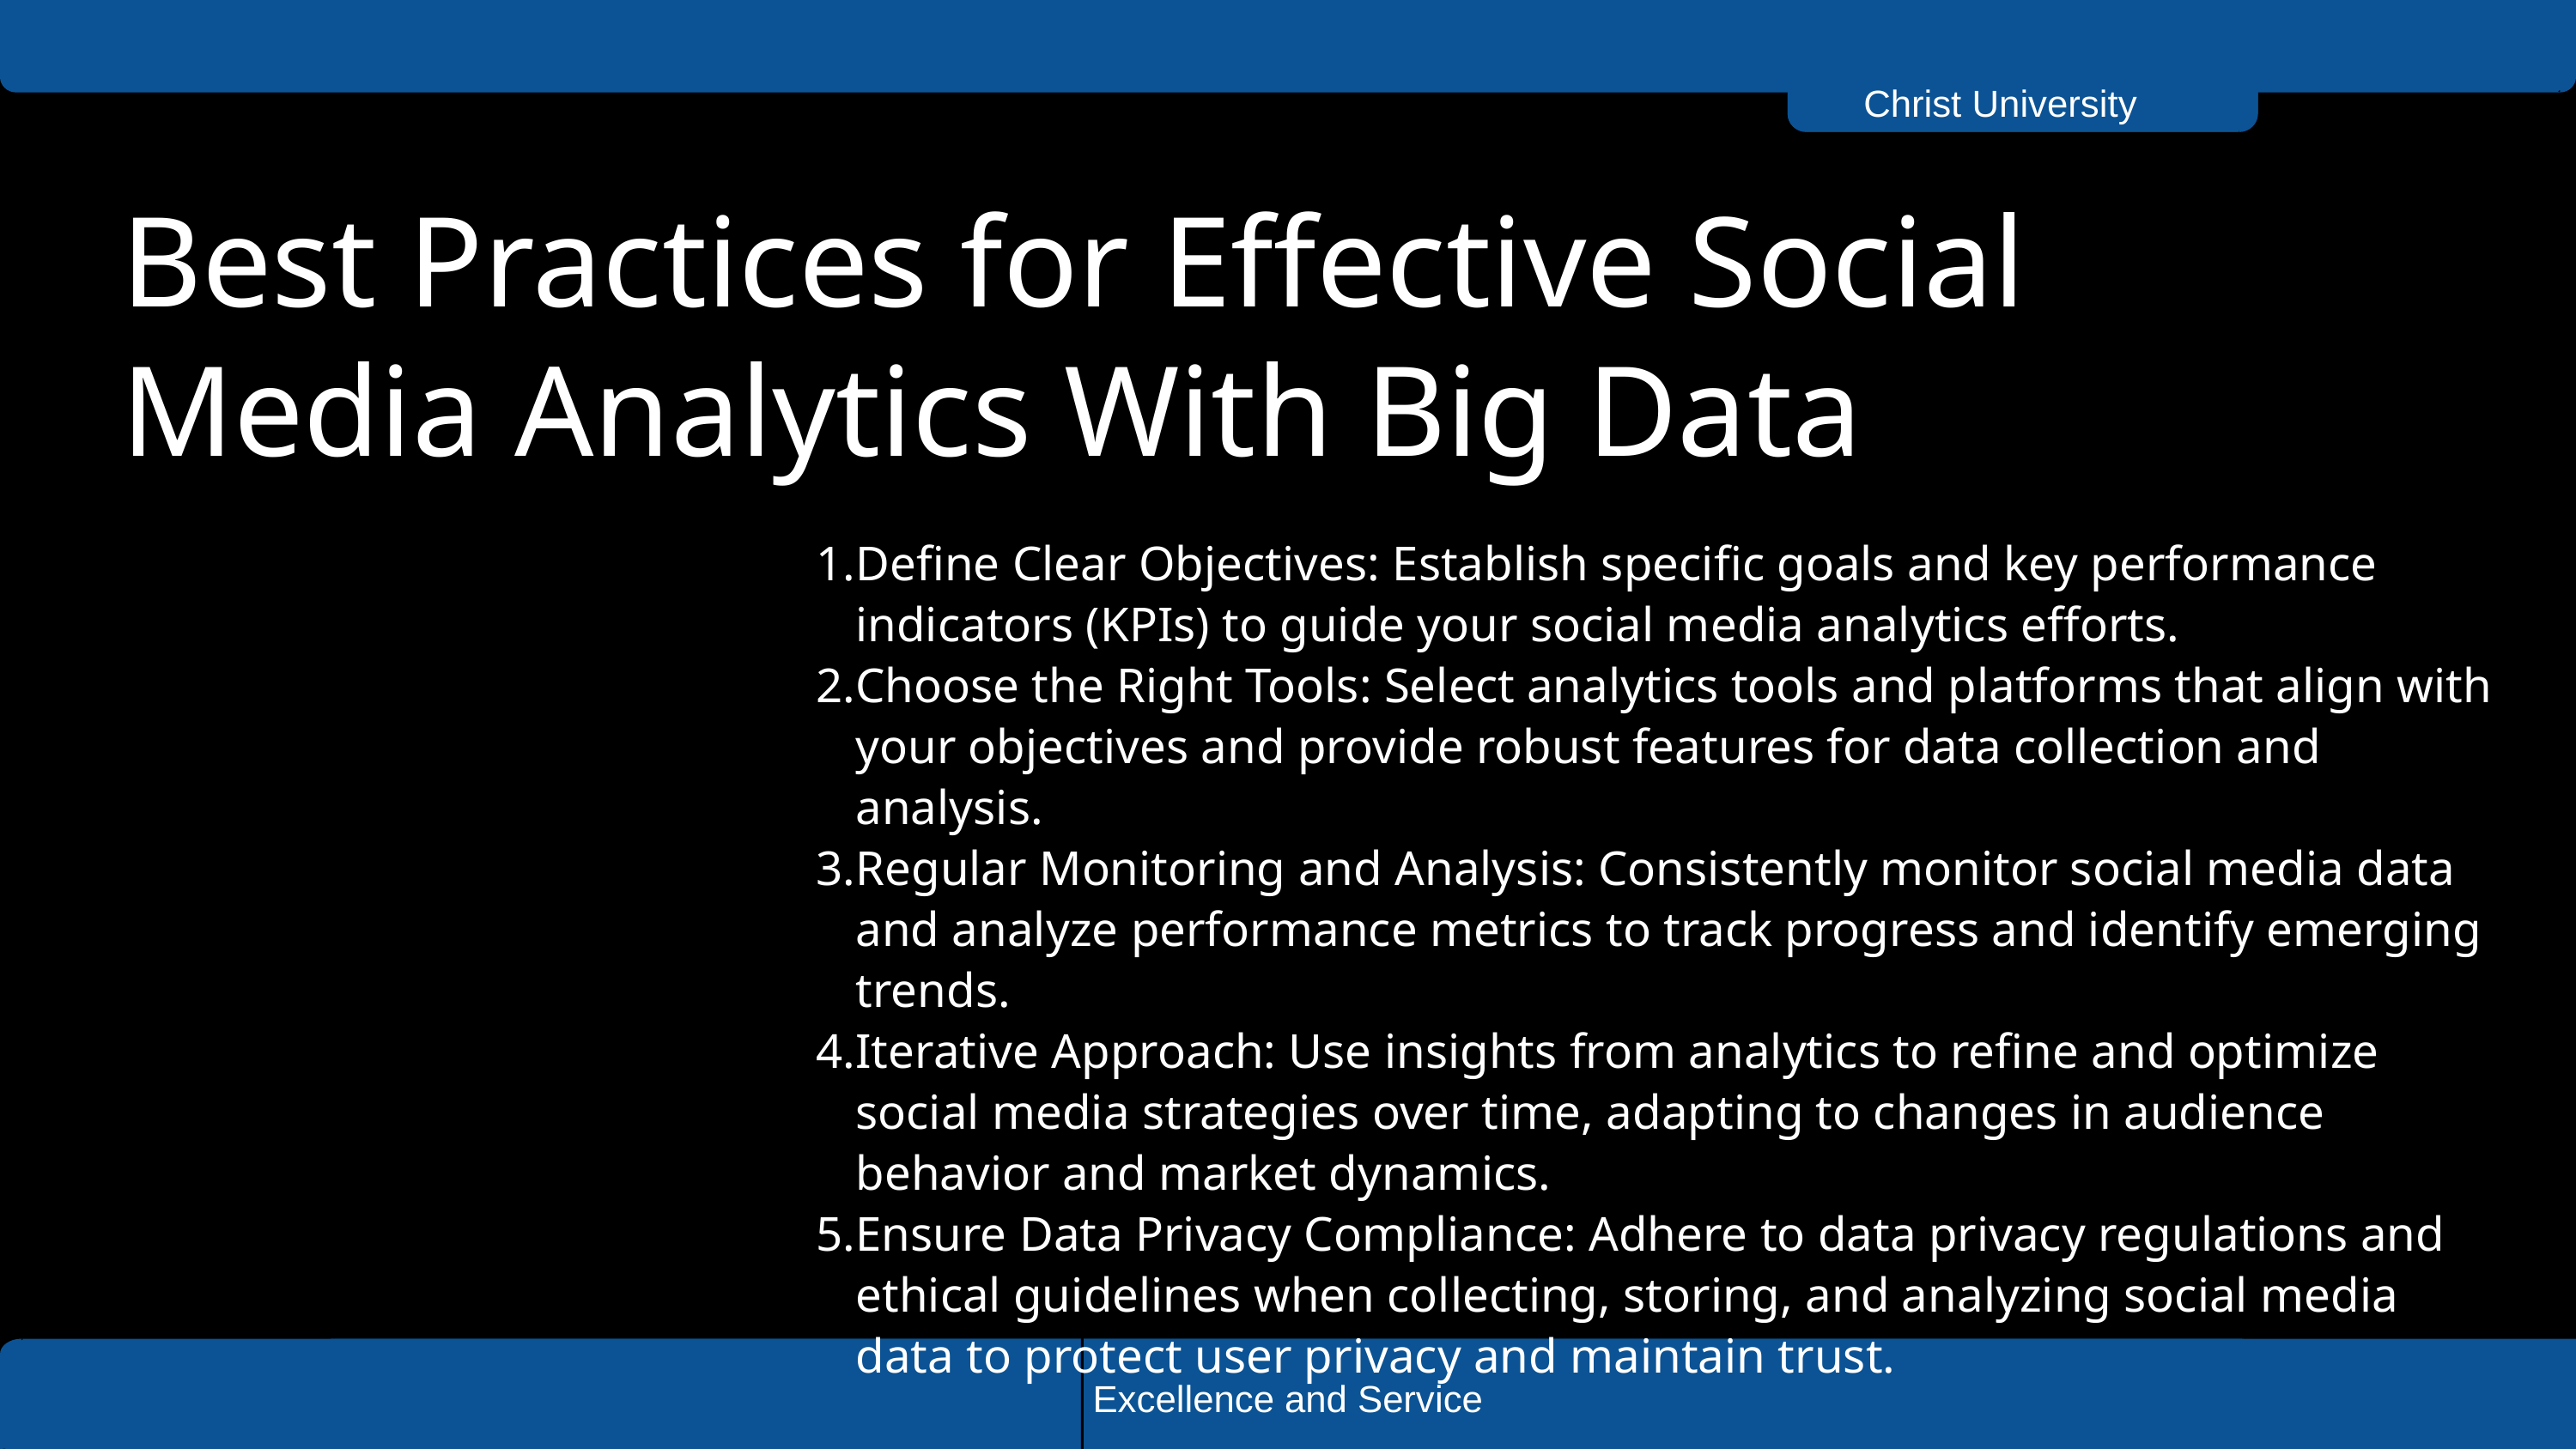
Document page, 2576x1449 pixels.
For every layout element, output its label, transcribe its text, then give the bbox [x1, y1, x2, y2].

text_box Define Clear Objectives: Establish specific goals and key performance indicators (KPIs) to guide your social media analytics efforts. Choose the Right Tools: Select analytics tools and platforms that align with your objectives and provide robust features for data collection and analysis. Regular Monitoring and Analysis: Consistently monitor social media data and analyze performance metrics to track progress and identify emerging trends. Iterative Approach: Use insights from analytics to refine and optimize social media strategies over time, adapting to changes in audience behavior and market dynamics. Ensure Data Privacy Compliance: Adhere to data privacy regulations and ethical guidelines when collecting, storing, and analyzing social media data to protect user privacy and maintain trust. [775, 529, 2506, 1336]
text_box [0, 1121, 1083, 1449]
text_box Best Practices for Effective Social Media Analytics With Big Data [121, 182, 2331, 482]
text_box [1787, 102, 2258, 132]
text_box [0, 0, 2576, 93]
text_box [1087, 1338, 2576, 1449]
